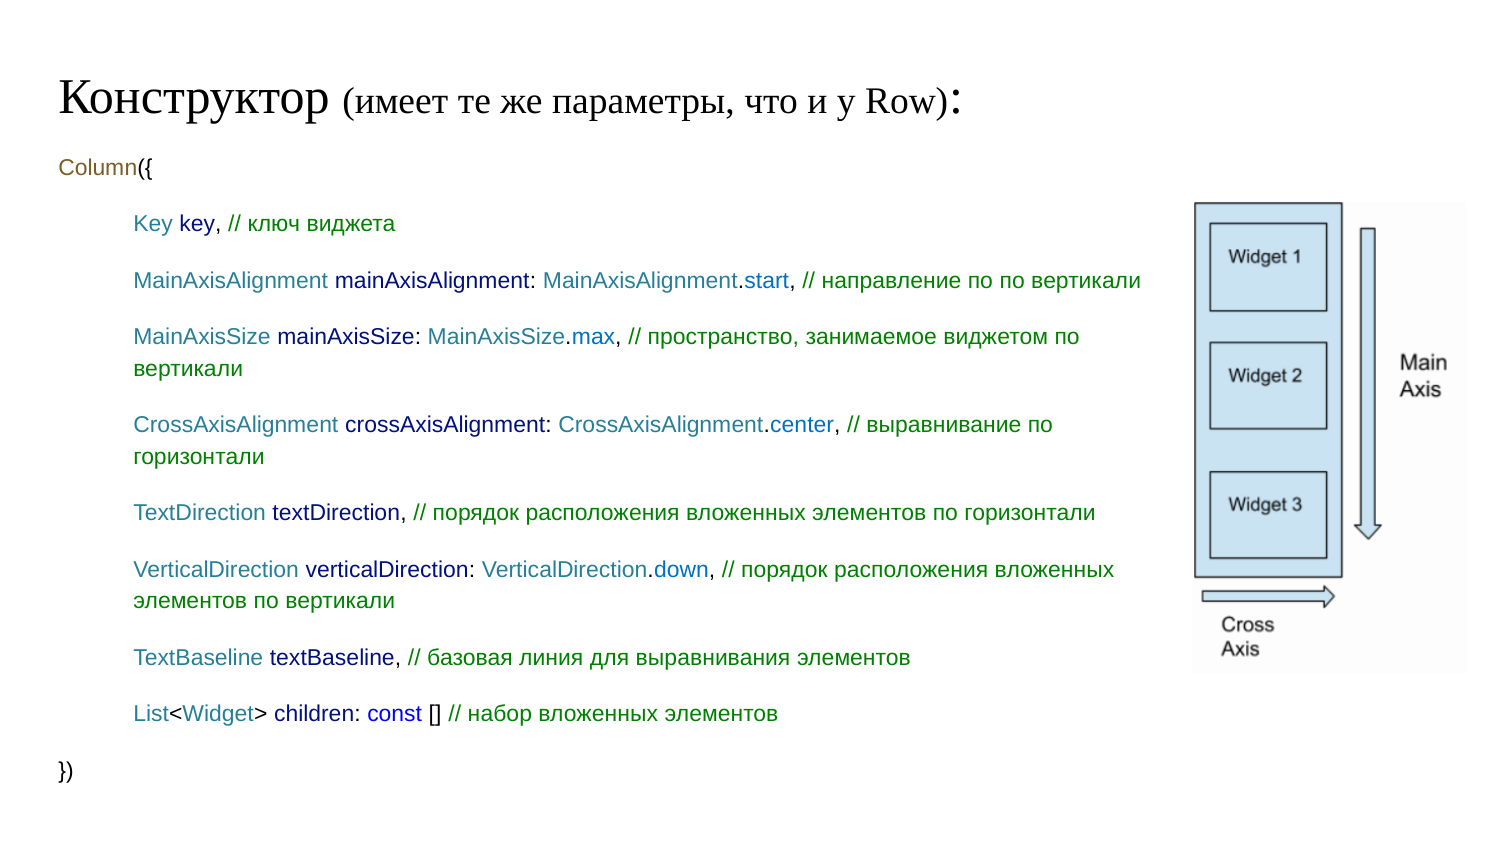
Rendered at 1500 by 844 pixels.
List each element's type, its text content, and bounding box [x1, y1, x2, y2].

text_box Конструктор (имеет те же параметры, что и у Row): Column({ Key key, // ключ виджета MainAxisAlignment mainAxisAlignment: MainAxisAlignment.start, // направление по по вертикали MainAxisSize mainAxisSize: MainAxisSize.max, // пространство, занимаемое виджетом по вертикали CrossAxisAlignment crossAxisAlignment: CrossAxisAlignment.center, // выравнивание по горизонтали TextDirection textDirection, // порядок расположения вложенных элементов по горизонтали VerticalDirection verticalDirection: VerticalDirection.down, // порядок расположения вложенных элементов по вертикали TextBaseline textBaseline, // базовая линия для выравнивания элементов List<Widget> children: const [] // набор вложенных элементов }) [43, 39, 1174, 833]
picture [1166, 176, 1468, 673]
